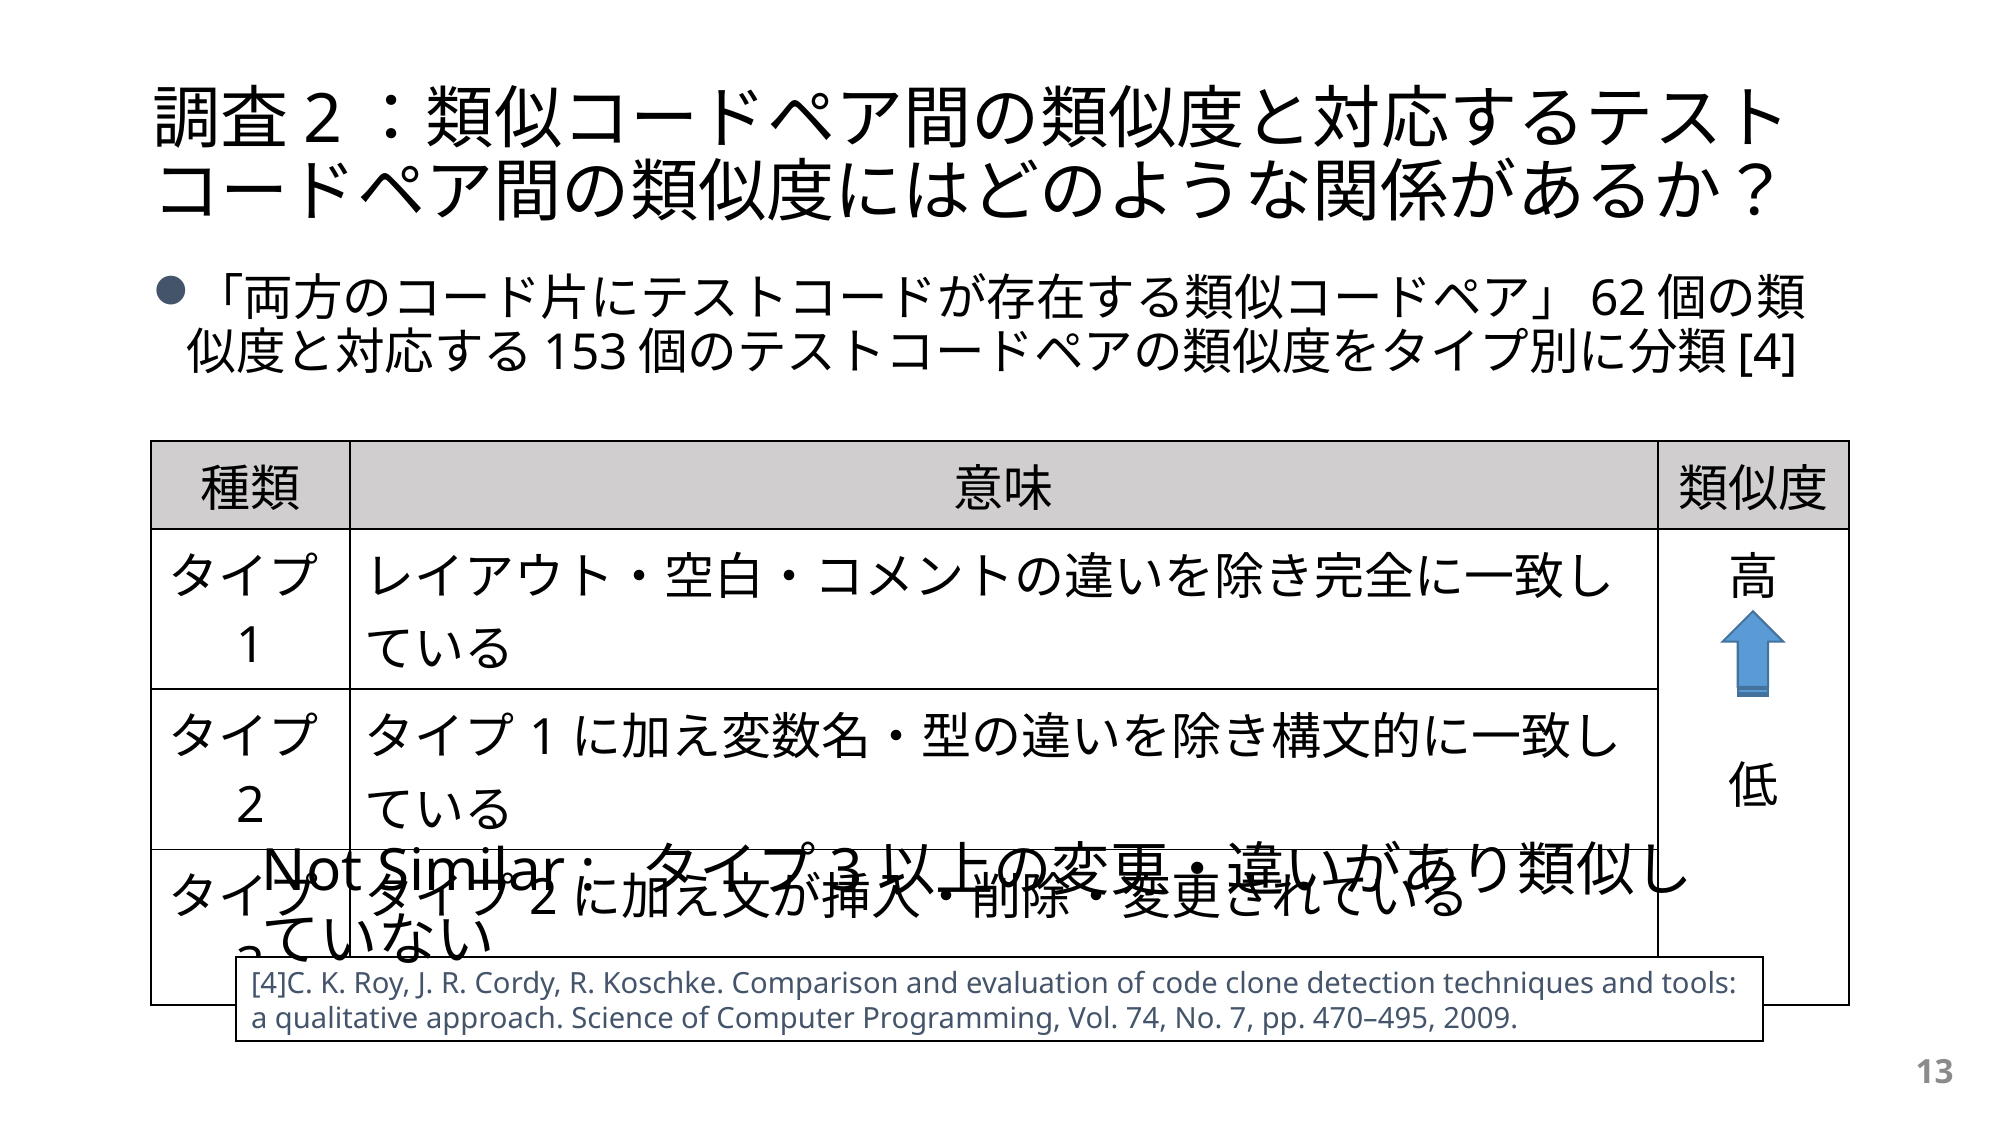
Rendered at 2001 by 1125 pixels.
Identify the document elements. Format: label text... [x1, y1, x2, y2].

slide_number 13 [1518, 1042, 1969, 1103]
table_cell タイプ3 [152, 850, 247, 1004]
table_cell レイアウト・空白・コメントの違いを除き完全に一致している [351, 530, 1657, 688]
table_cell タイプ2 [152, 690, 349, 849]
text_box [4]C. K. Roy, J. R. Cordy, R. Koschke. Comparison and evaluation of code clone detection techniques and tools: a qualitative approach. Science of Computer Programming, Vol. 74, No. 7, pp. 470–495, 2009. [235, 956, 1764, 1042]
table_header 意味 [351, 442, 1657, 528]
table_header 類似度 [1659, 442, 1848, 528]
title 調査2：類似コードペア間の類似度と対応するテストコードペア間の類似度にはどのような関係があるか？ [137, 48, 1892, 266]
text_box [1720, 609, 1786, 697]
table_cell タイプ1に加え変数名・型の違いを除き構文的に一致している [351, 690, 1657, 824]
table_header 種類 [152, 442, 349, 528]
text_box Not Similar : タイプ3以上の変更・違いがあり類似していない [247, 824, 1753, 980]
list 「両方のコード片にテストコードが存在する類似コードペア」62個の類似度と対応する153個のテストコードペアの類似度をタイプ別に分類[4] [137, 265, 1863, 419]
table_cell 高 低 [1659, 530, 1848, 1004]
table_cell タイプ1 [152, 530, 349, 688]
